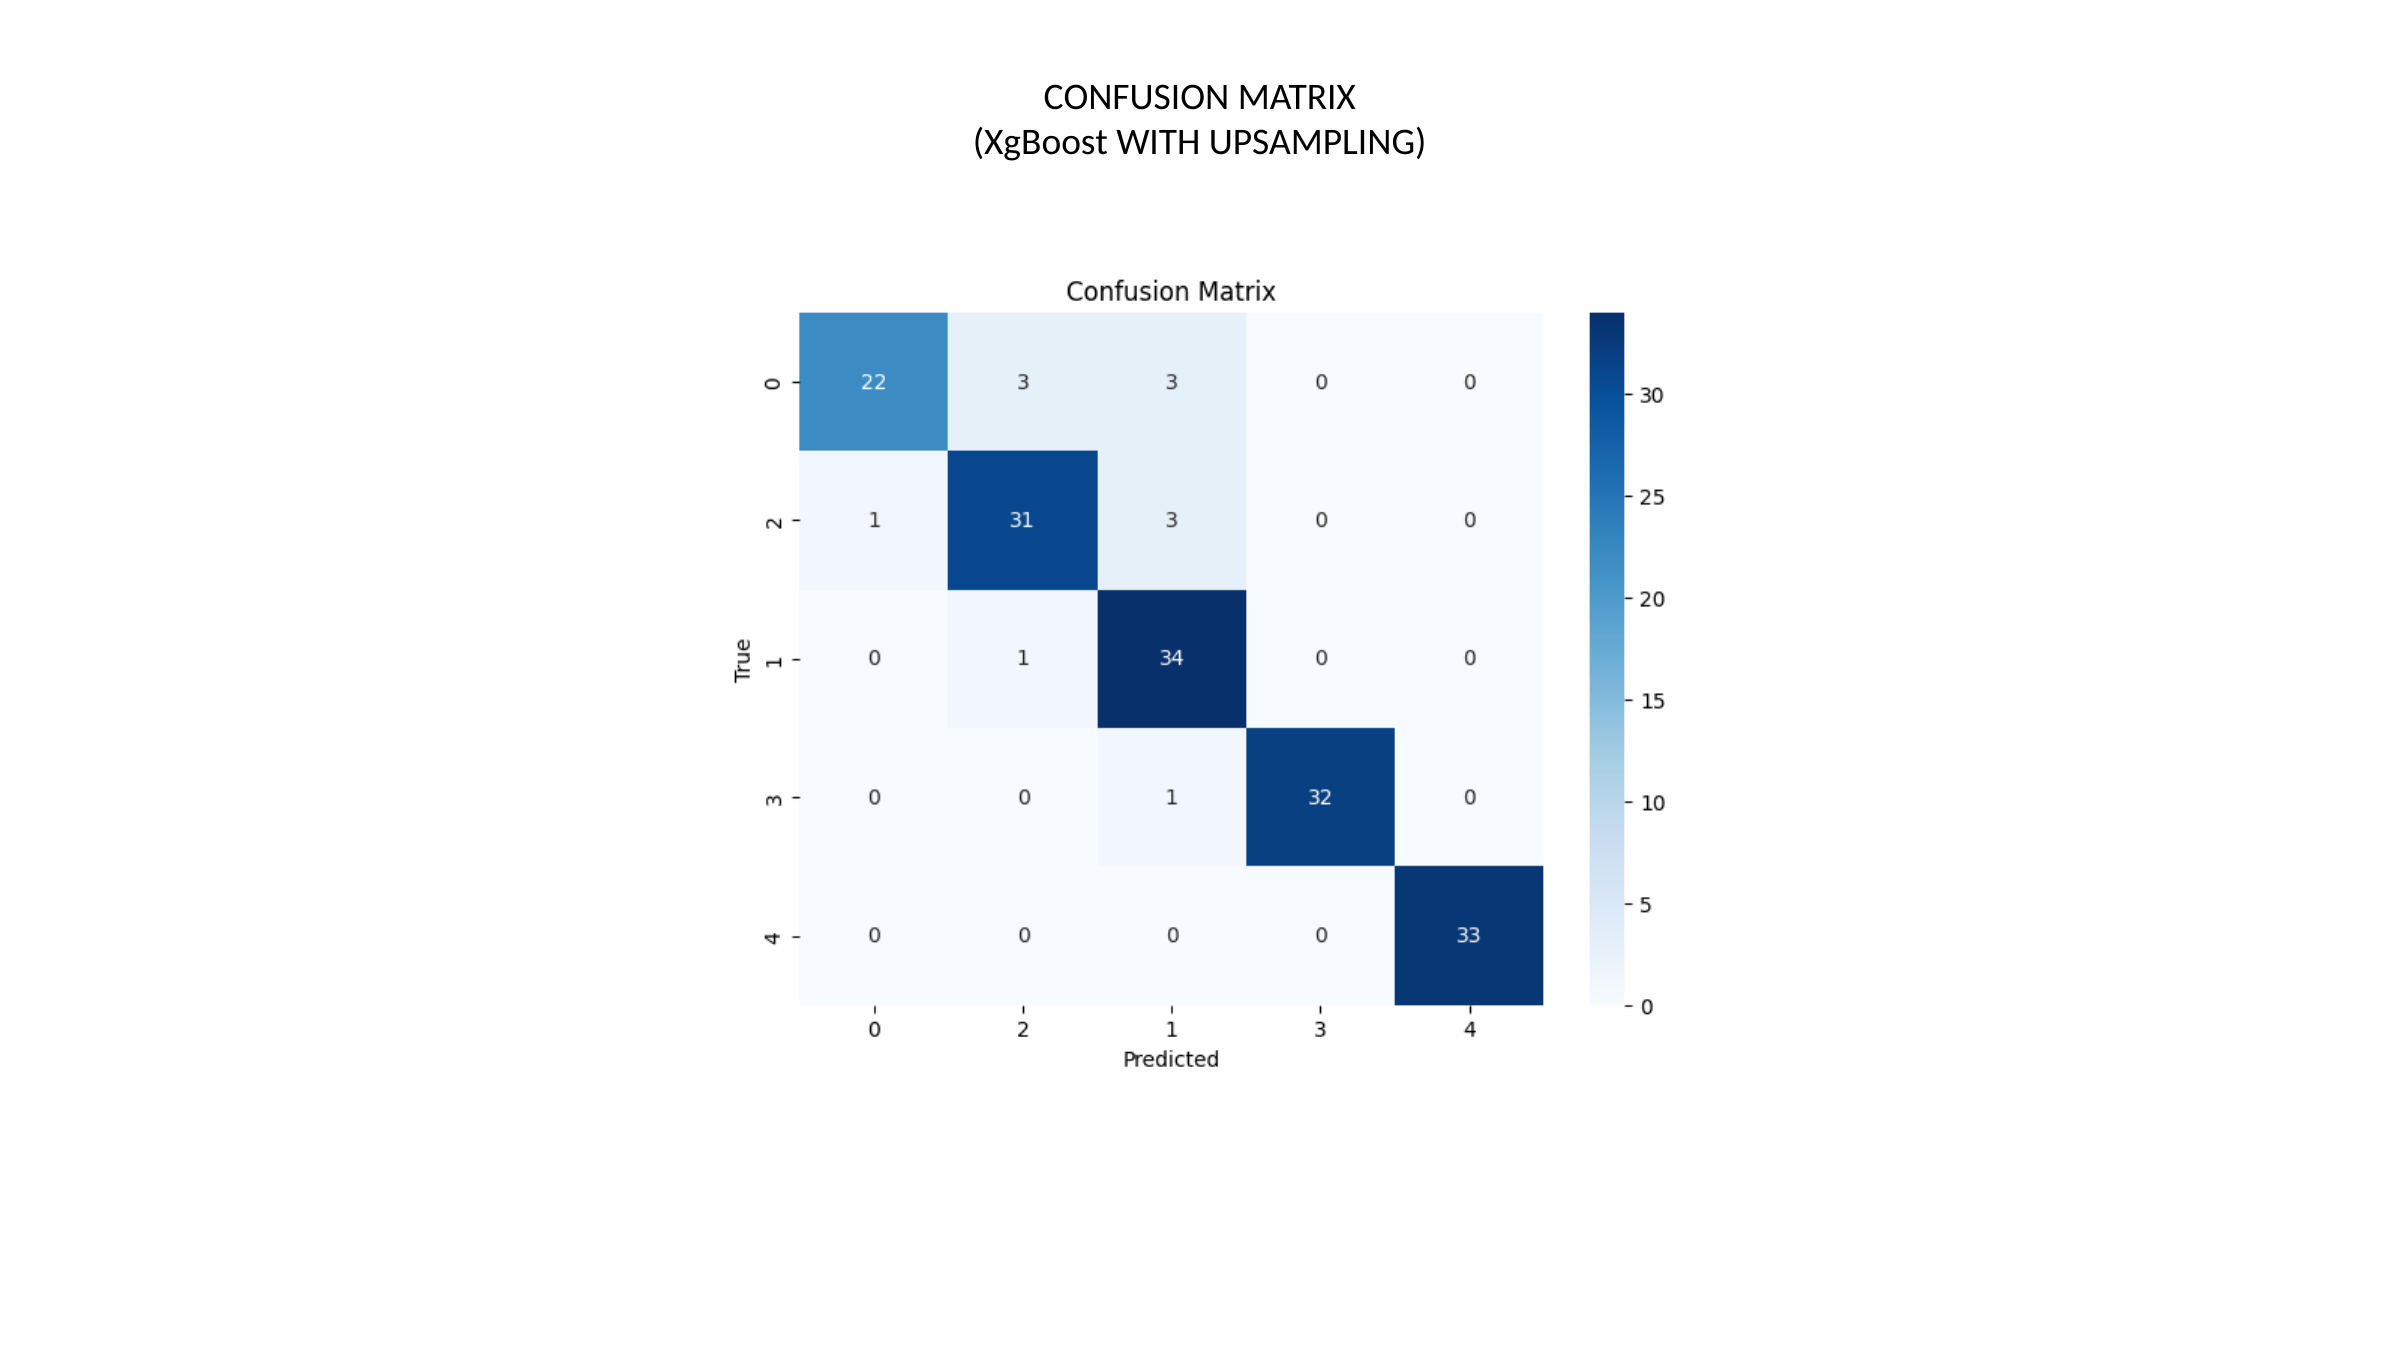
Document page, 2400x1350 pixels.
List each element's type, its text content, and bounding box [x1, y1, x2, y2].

text_box CONFUSION MATRIX (XgBoost WITH UPSAMPLING) [958, 64, 1442, 265]
picture [720, 265, 1680, 1085]
